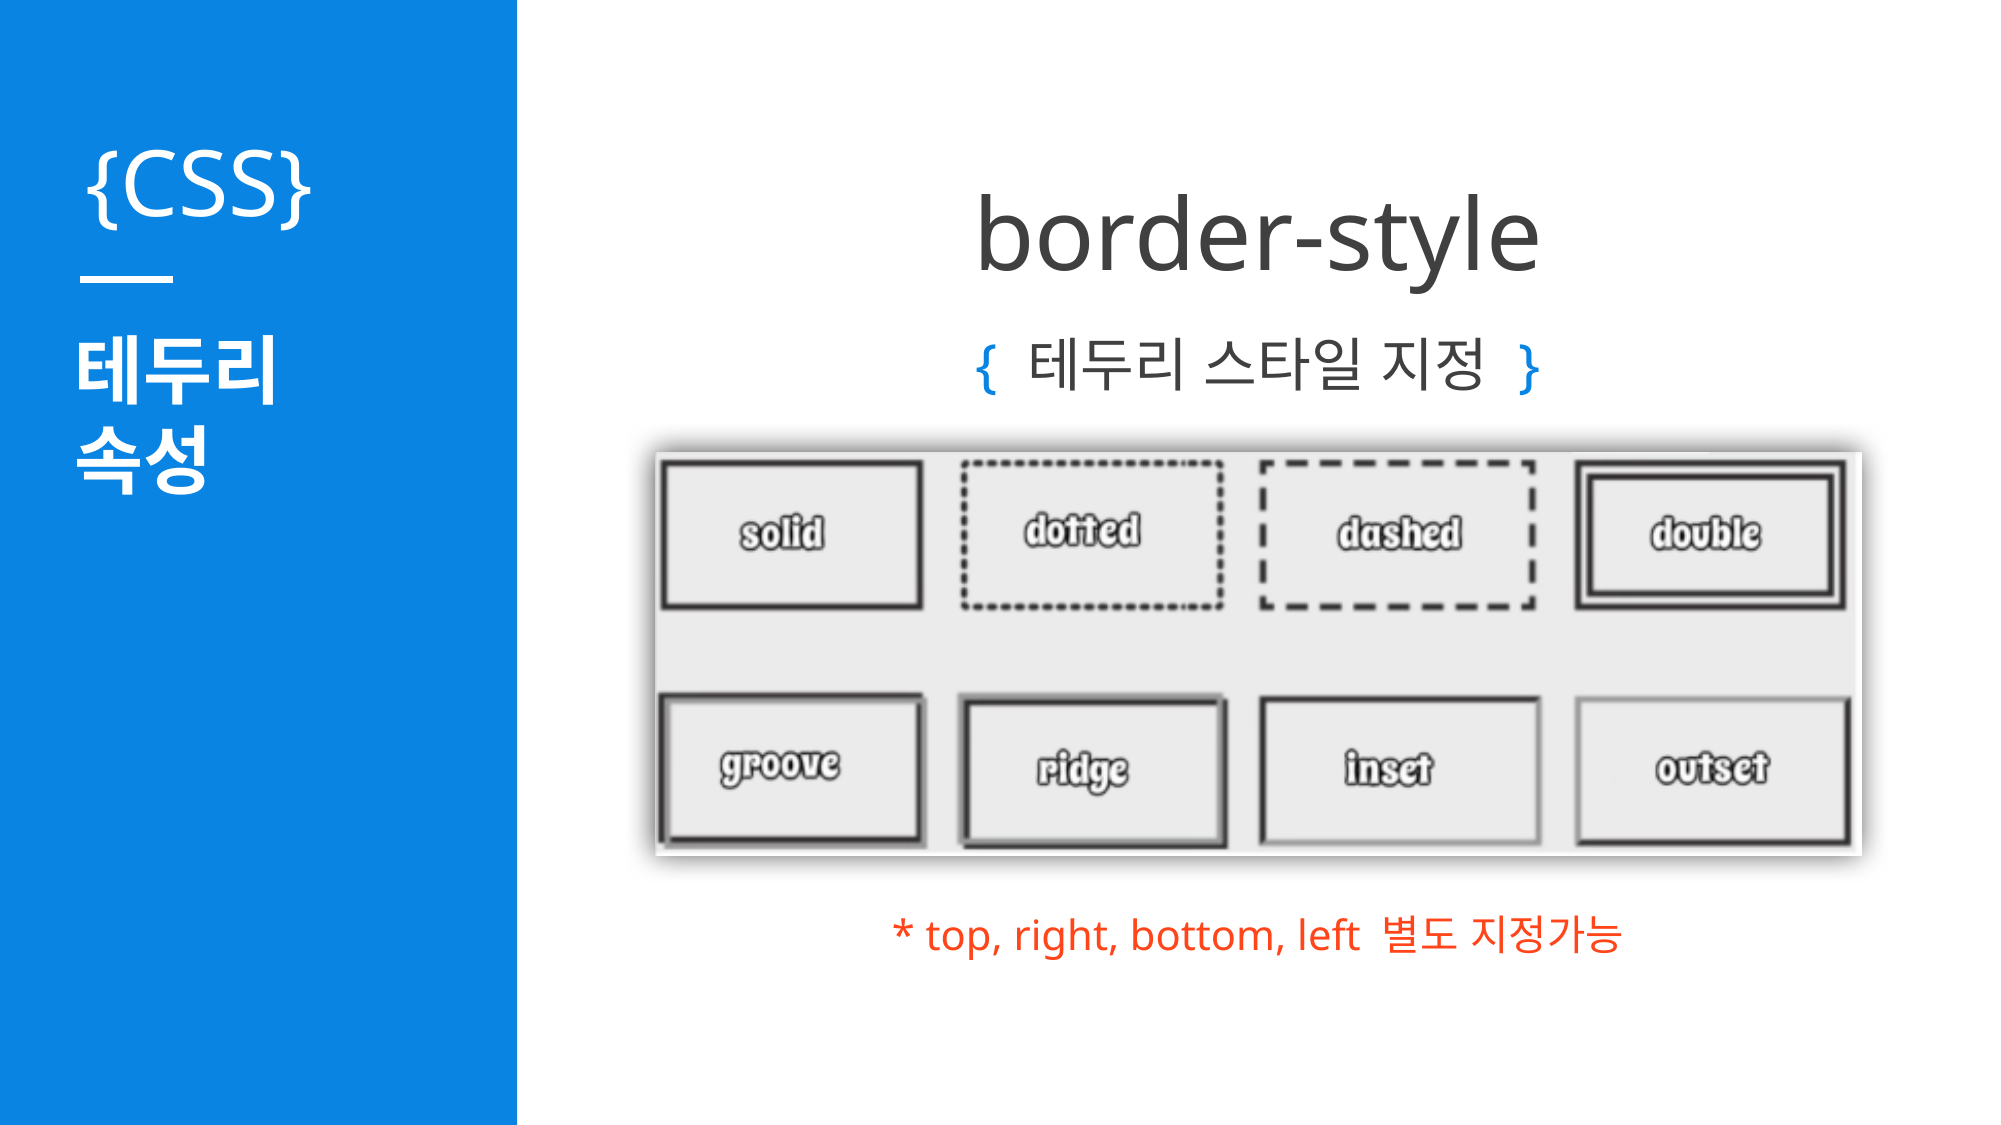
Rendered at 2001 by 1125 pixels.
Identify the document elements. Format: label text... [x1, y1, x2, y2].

text_box * top, right, bottom, left 별도 지정가능 [516, 901, 2000, 966]
picture [655, 452, 1862, 856]
text_box 테두리 속성 [59, 316, 297, 512]
text_box border-style [516, 163, 2000, 298]
text_box { 테두리 스타일 지정 } [516, 320, 2000, 406]
